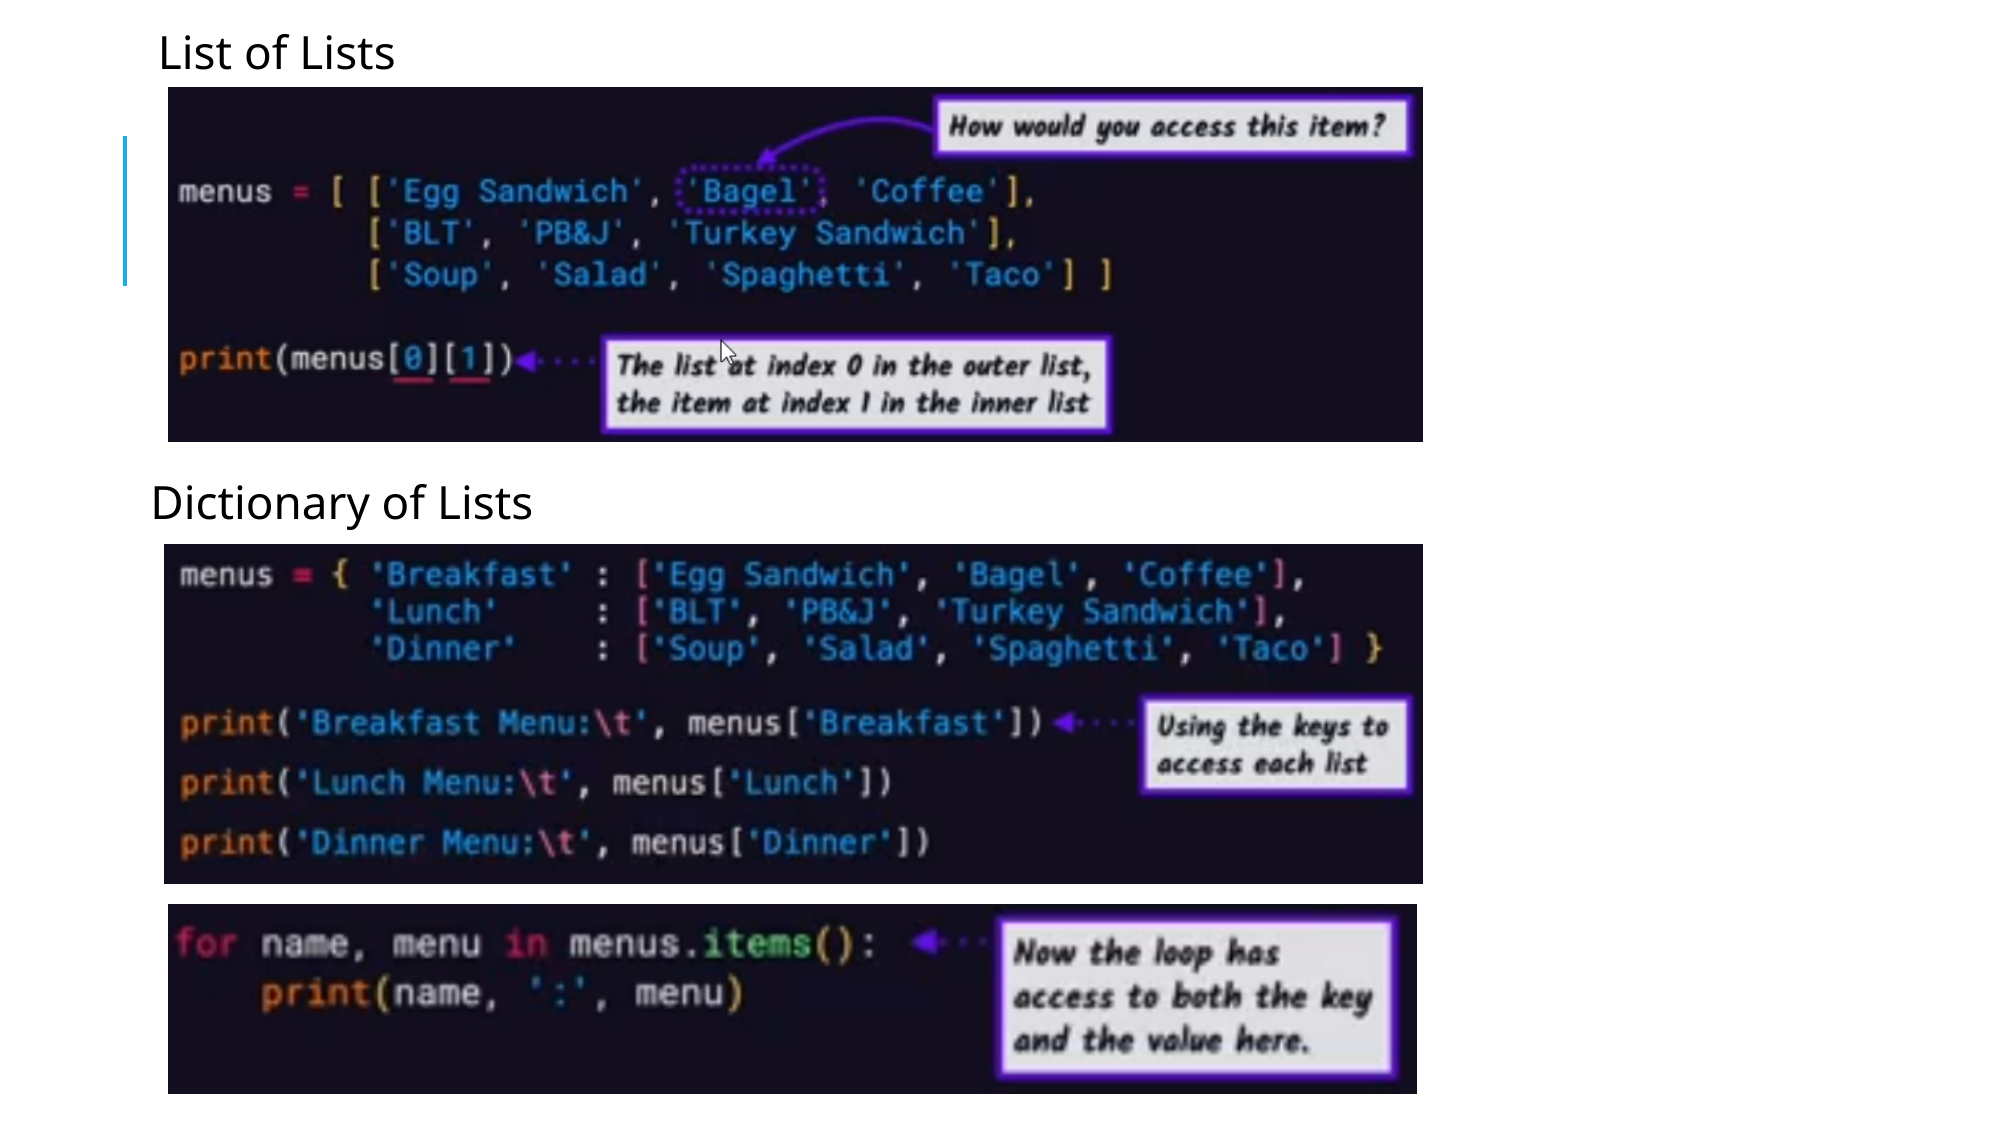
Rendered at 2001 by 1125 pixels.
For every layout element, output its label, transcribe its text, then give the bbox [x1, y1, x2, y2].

picture [164, 544, 1424, 884]
text_box Dictionary of Lists [135, 466, 549, 537]
picture [167, 904, 1417, 1094]
text_box List of Lists [143, 16, 411, 87]
picture [167, 86, 1424, 442]
